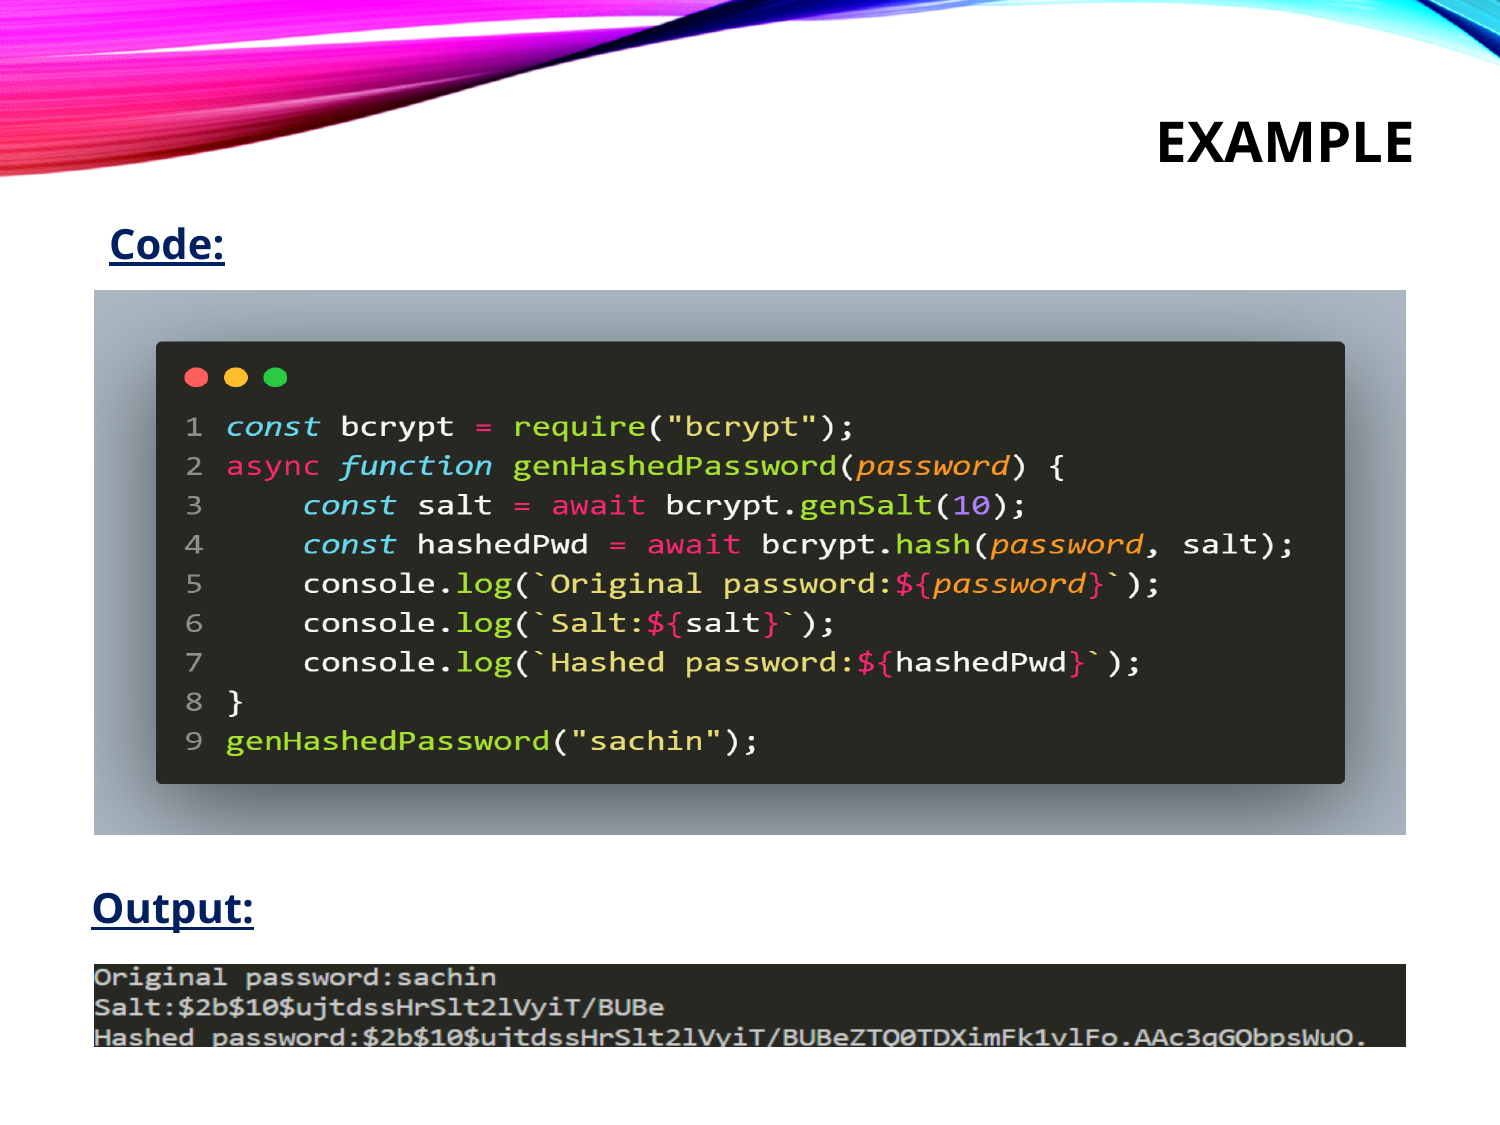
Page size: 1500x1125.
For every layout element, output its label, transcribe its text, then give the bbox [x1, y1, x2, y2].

text_box Output: [76, 874, 827, 940]
picture [0, 0, 1500, 178]
text_box Code: [94, 210, 845, 275]
title example [383, 38, 1431, 251]
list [94, 290, 1406, 835]
picture [94, 963, 1406, 1047]
